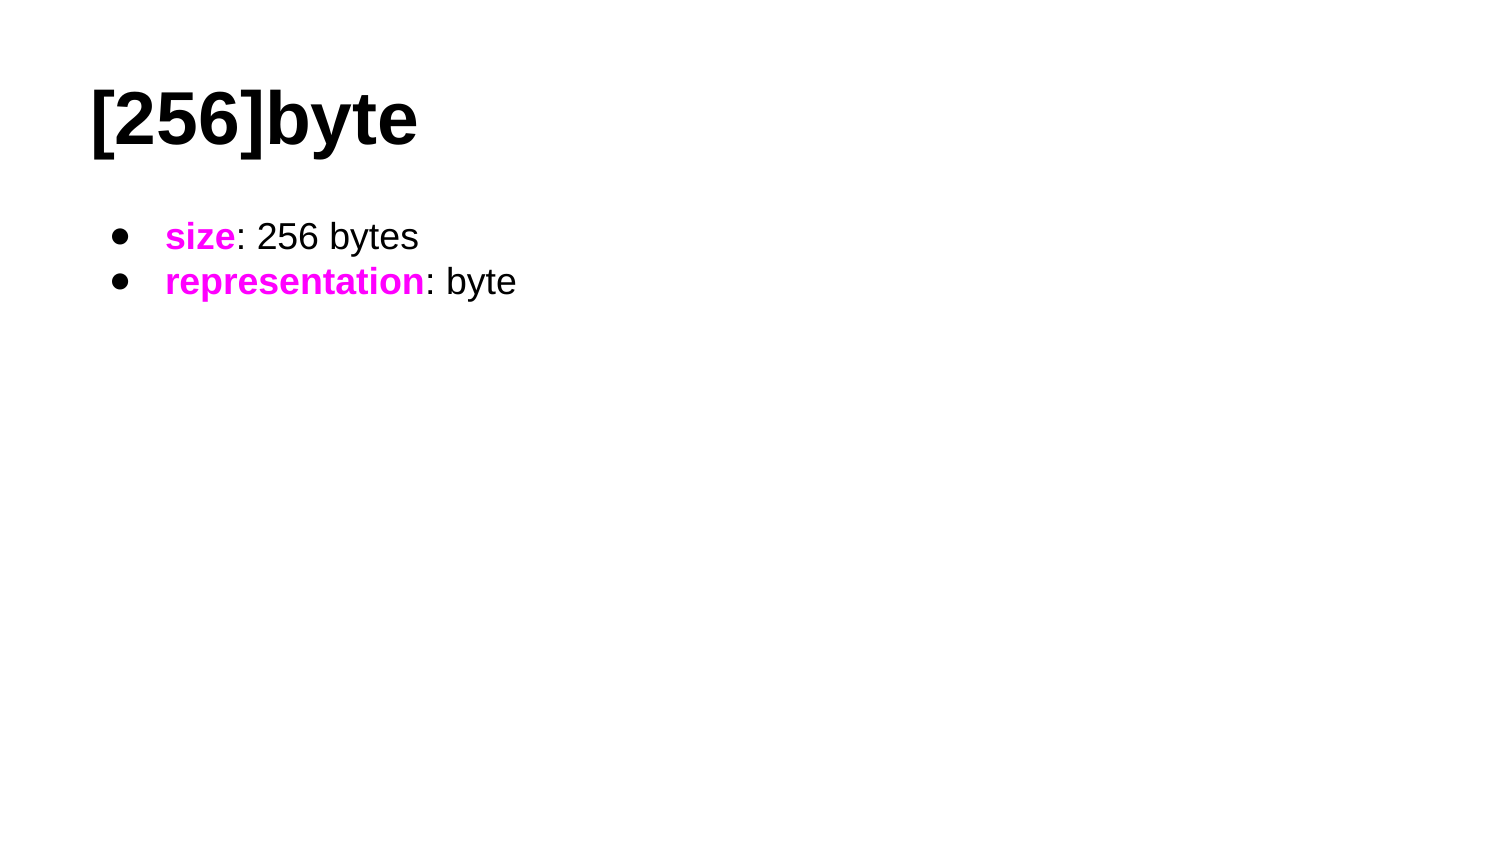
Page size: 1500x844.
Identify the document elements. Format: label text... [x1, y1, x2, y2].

list size: 256 bytes representation: byte [75, 196, 1425, 808]
title [256]byte [75, 33, 1425, 175]
